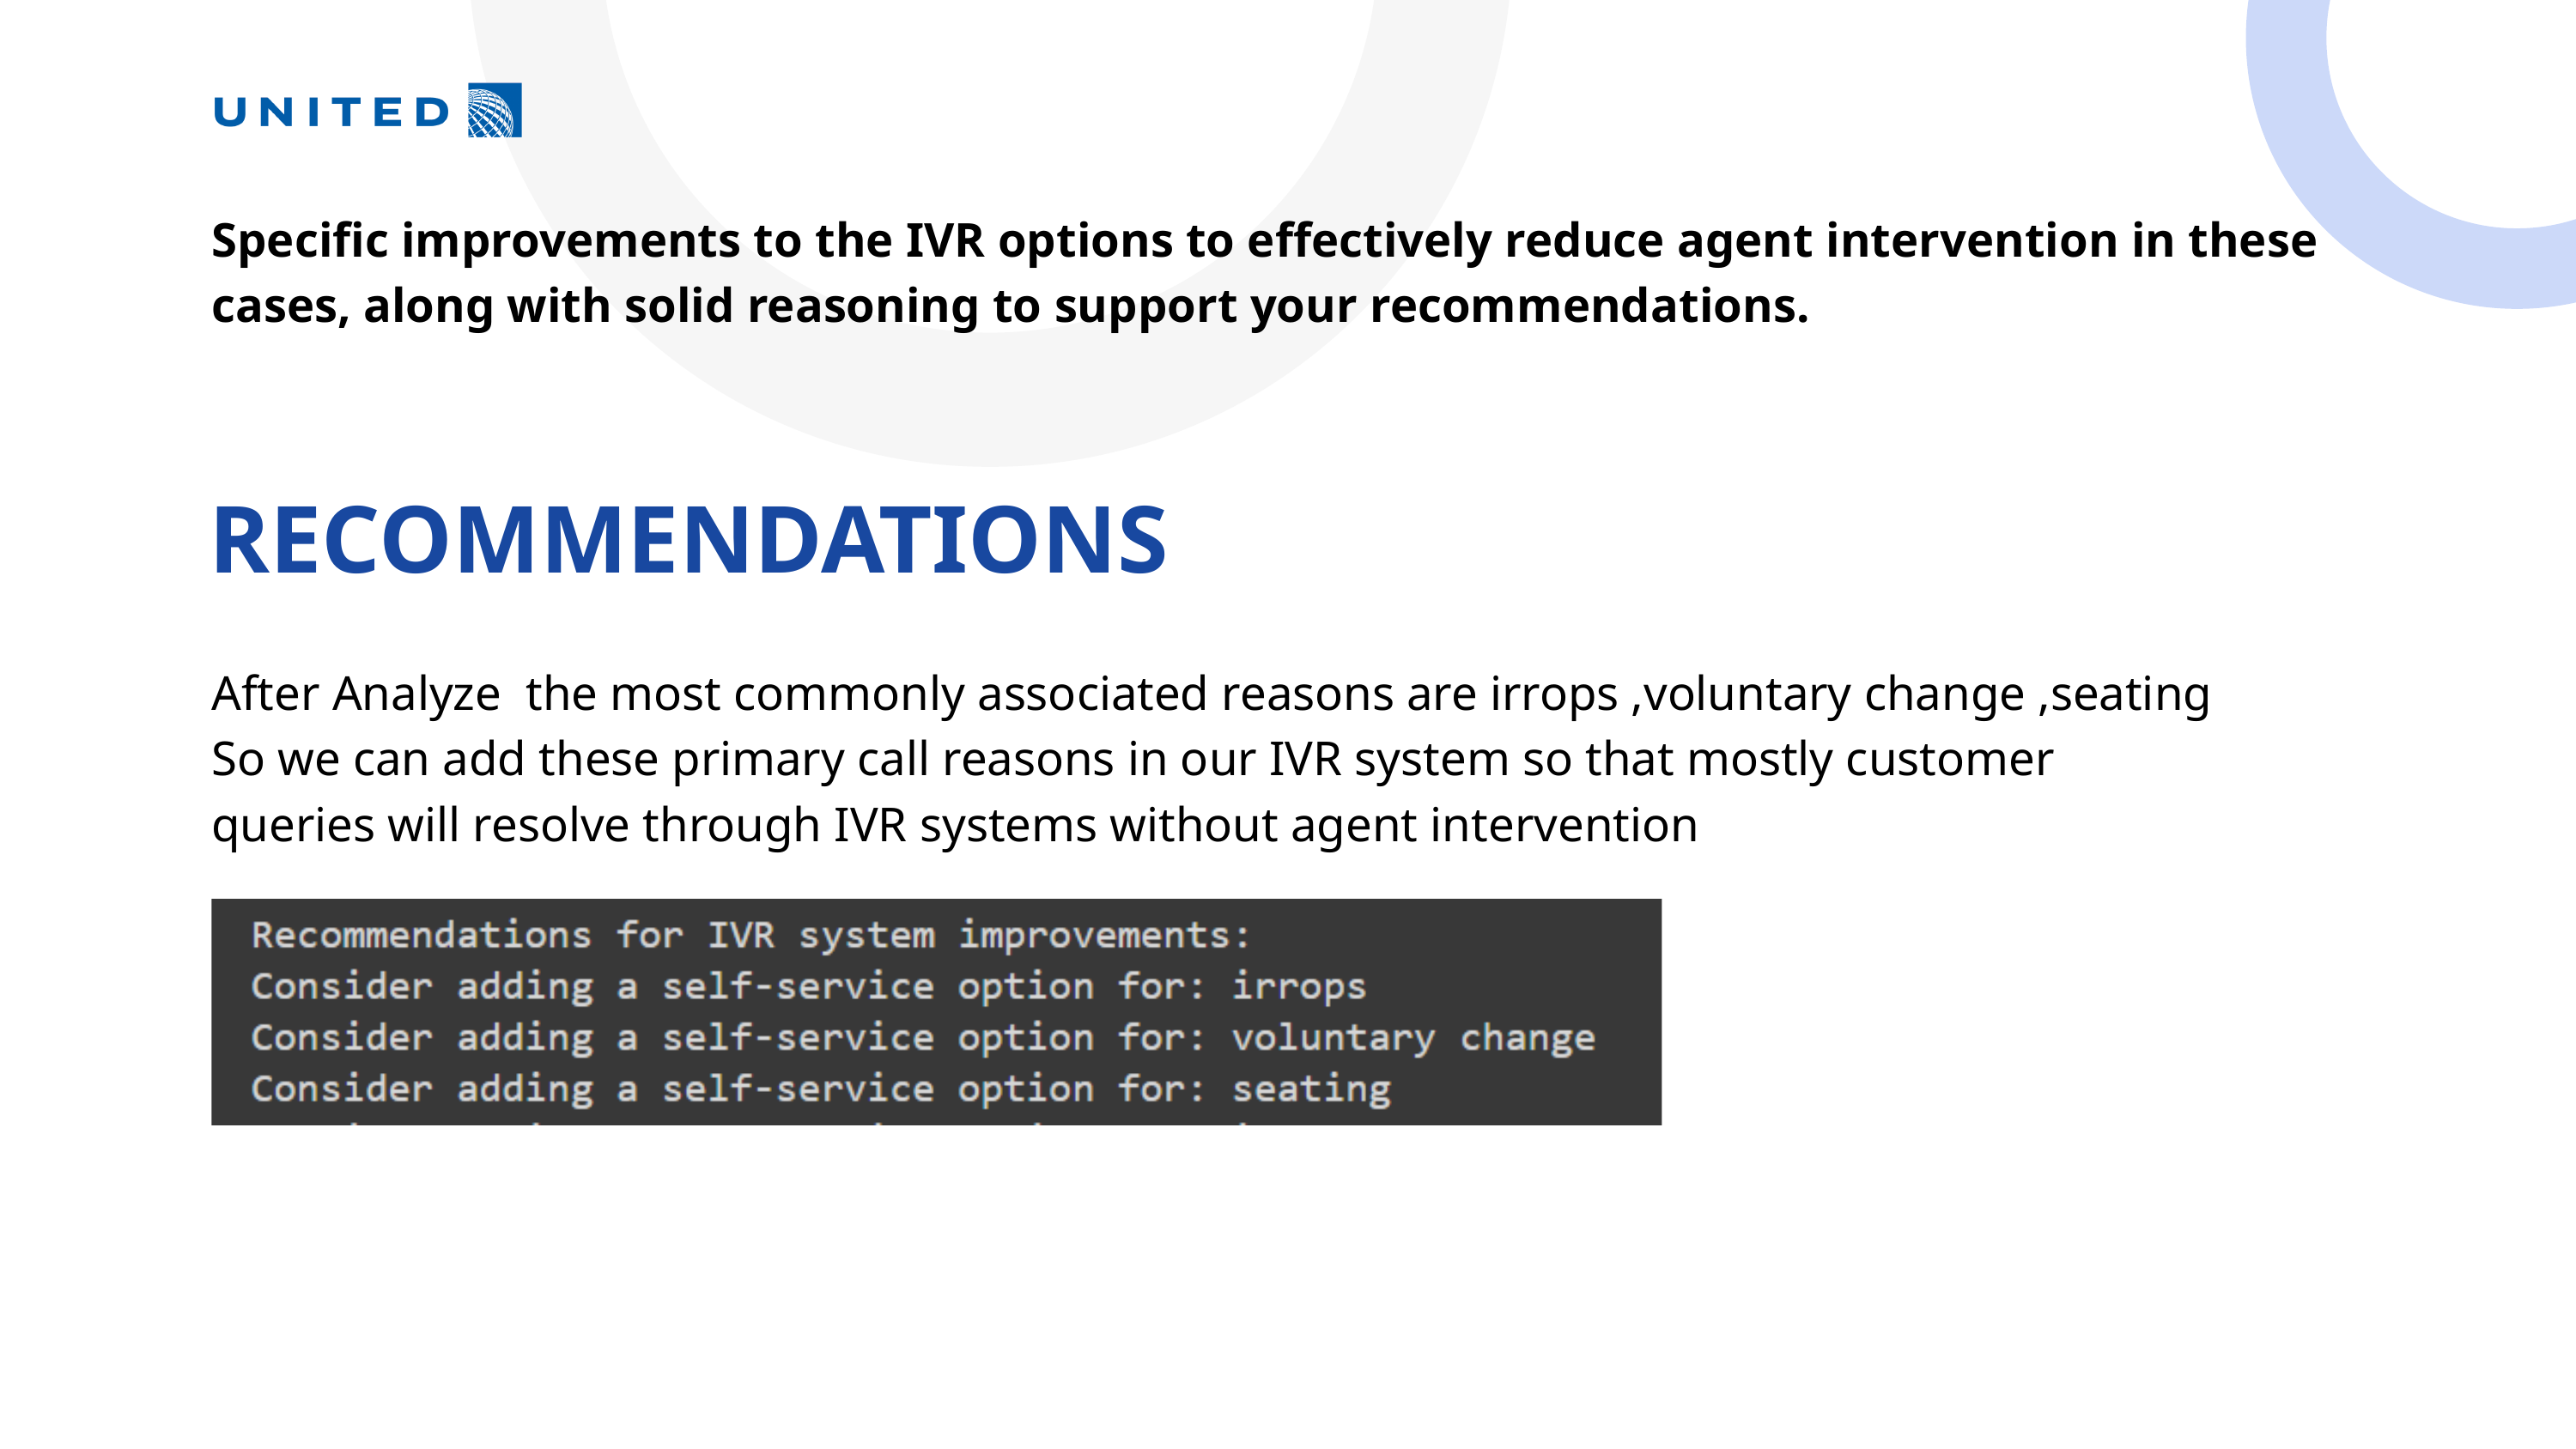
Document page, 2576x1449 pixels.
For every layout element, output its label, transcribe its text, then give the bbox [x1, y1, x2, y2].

text_box RECOMMENDATIONS [111, 462, 1267, 592]
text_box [534, 0, 1446, 400]
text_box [2286, 0, 2576, 270]
text_box [214, 58, 522, 161]
text_box Specific improvements to the IVR options to effectively reduce agent intervention in these cases, along with solid reasoning to support your recommendations. [1449, 201, 2324, 332]
text_box [211, 899, 1662, 1125]
text_box After Analyze the most commonly associated reasons are irrops ,voluntary change ,seating So we can add these primary call reasons in our IVR system so that mostly customer queries will resolve through IVR systems without agent intervention [211, 653, 2266, 852]
text_box Specific improvements to the IVR options to effectively reduce agent intervention in these cases, along with solid reasoning to support your recommendations. [211, 201, 530, 332]
